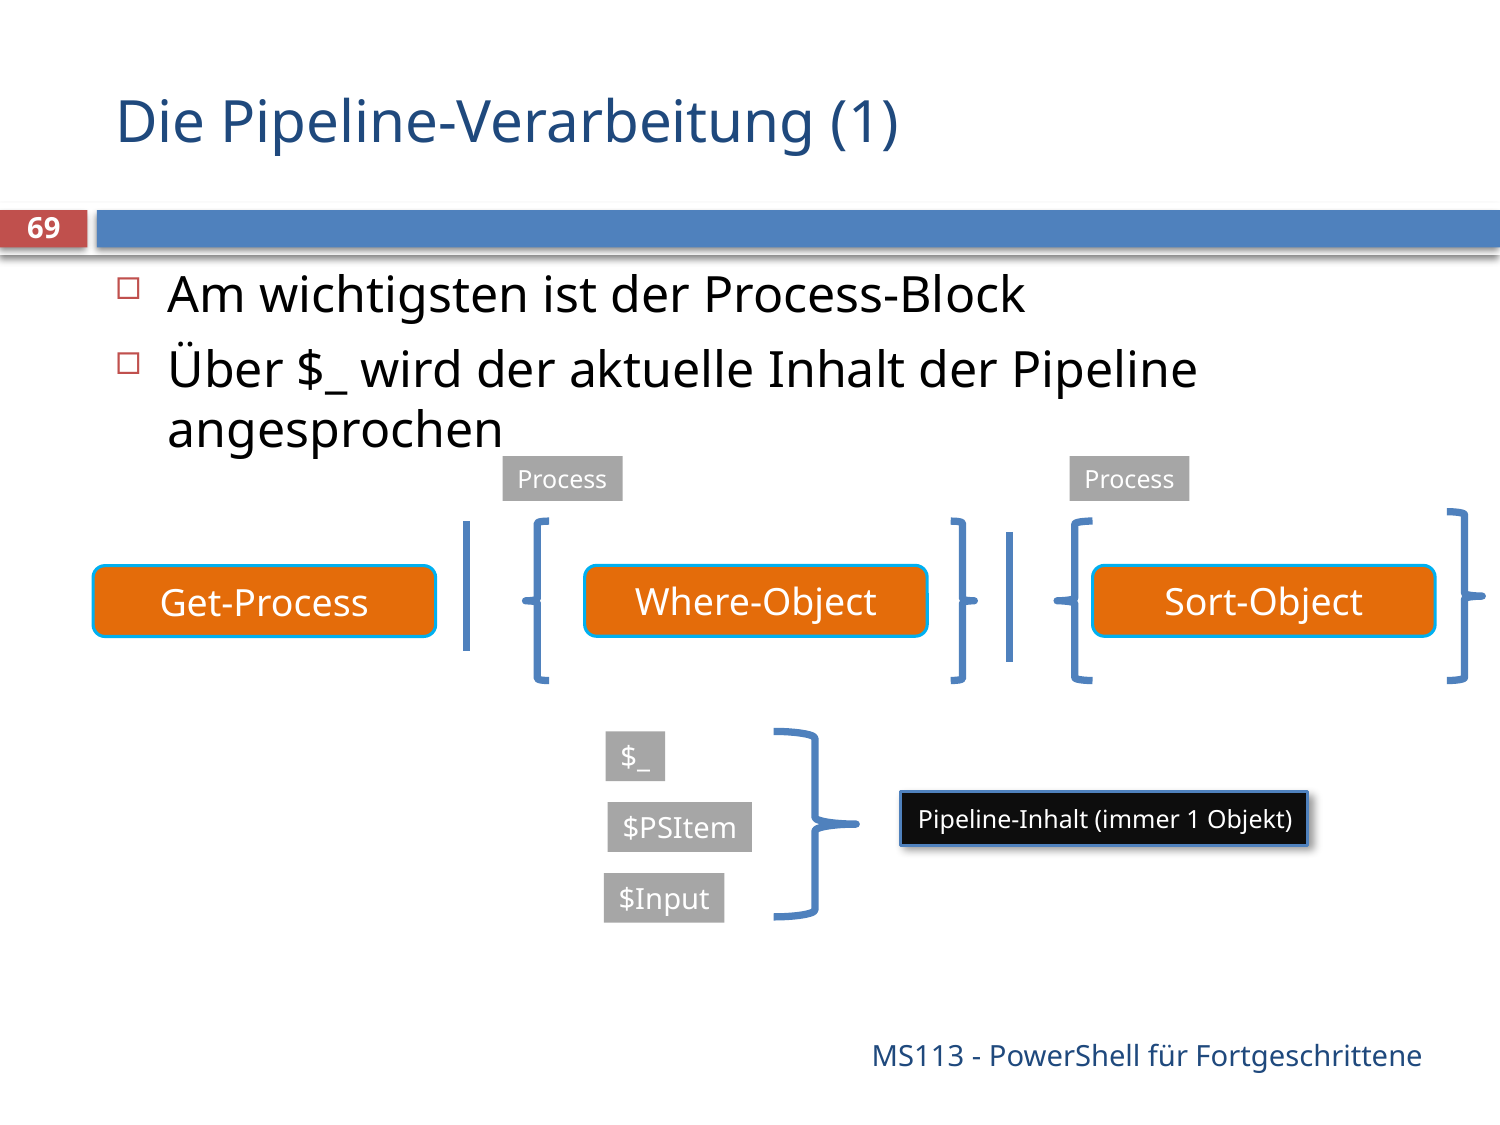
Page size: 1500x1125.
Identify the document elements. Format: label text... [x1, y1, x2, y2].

text_box [950, 520, 976, 682]
text_box Process [502, 456, 623, 501]
text_box [1056, 520, 1093, 682]
text_box [773, 730, 858, 918]
text_box [1446, 510, 1484, 682]
text_box [524, 520, 550, 682]
footer MS113 - PowerShell für Fortgeschrittene [99, 1024, 1438, 1085]
text_box Where-Object [583, 563, 929, 638]
title Die Pipeline-Verarbeitung (1) [100, 37, 1438, 200]
text_box $_ [605, 731, 666, 782]
text_box $PSItem [607, 802, 752, 852]
text_box Sort-Object [1093, 563, 1437, 638]
text_box Process [1069, 456, 1190, 501]
text_box Pipeline-Inhalt (immer 1 Objekt) [900, 791, 1308, 846]
slide_number 69 [0, 208, 88, 249]
text_box Get-Process [91, 564, 438, 639]
text_box $Input [603, 873, 725, 923]
list Am wichtigsten ist der Process-Block Über $_ wird der aktuelle Inhalt der Pipeline angesprochen [100, 255, 1438, 394]
